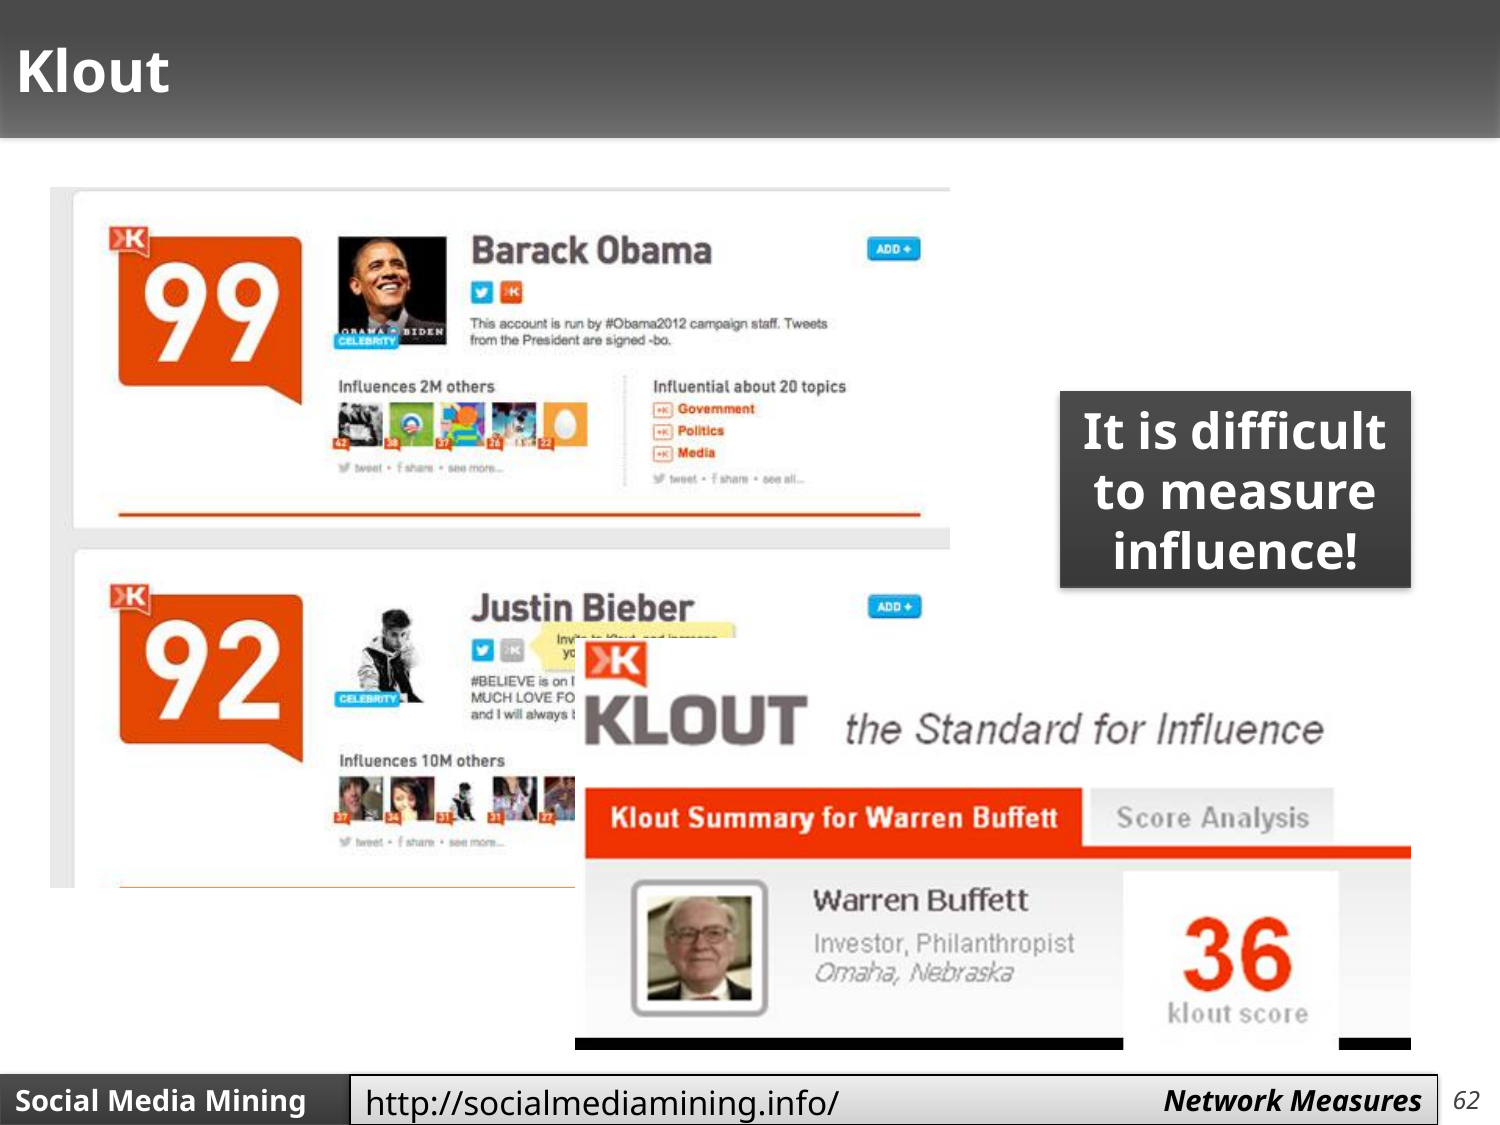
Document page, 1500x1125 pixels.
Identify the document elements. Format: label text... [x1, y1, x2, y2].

picture [574, 638, 1411, 1051]
title Klout [0, 0, 1500, 138]
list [49, 187, 951, 888]
text_box It is difficult to measure influence! [1060, 391, 1411, 587]
